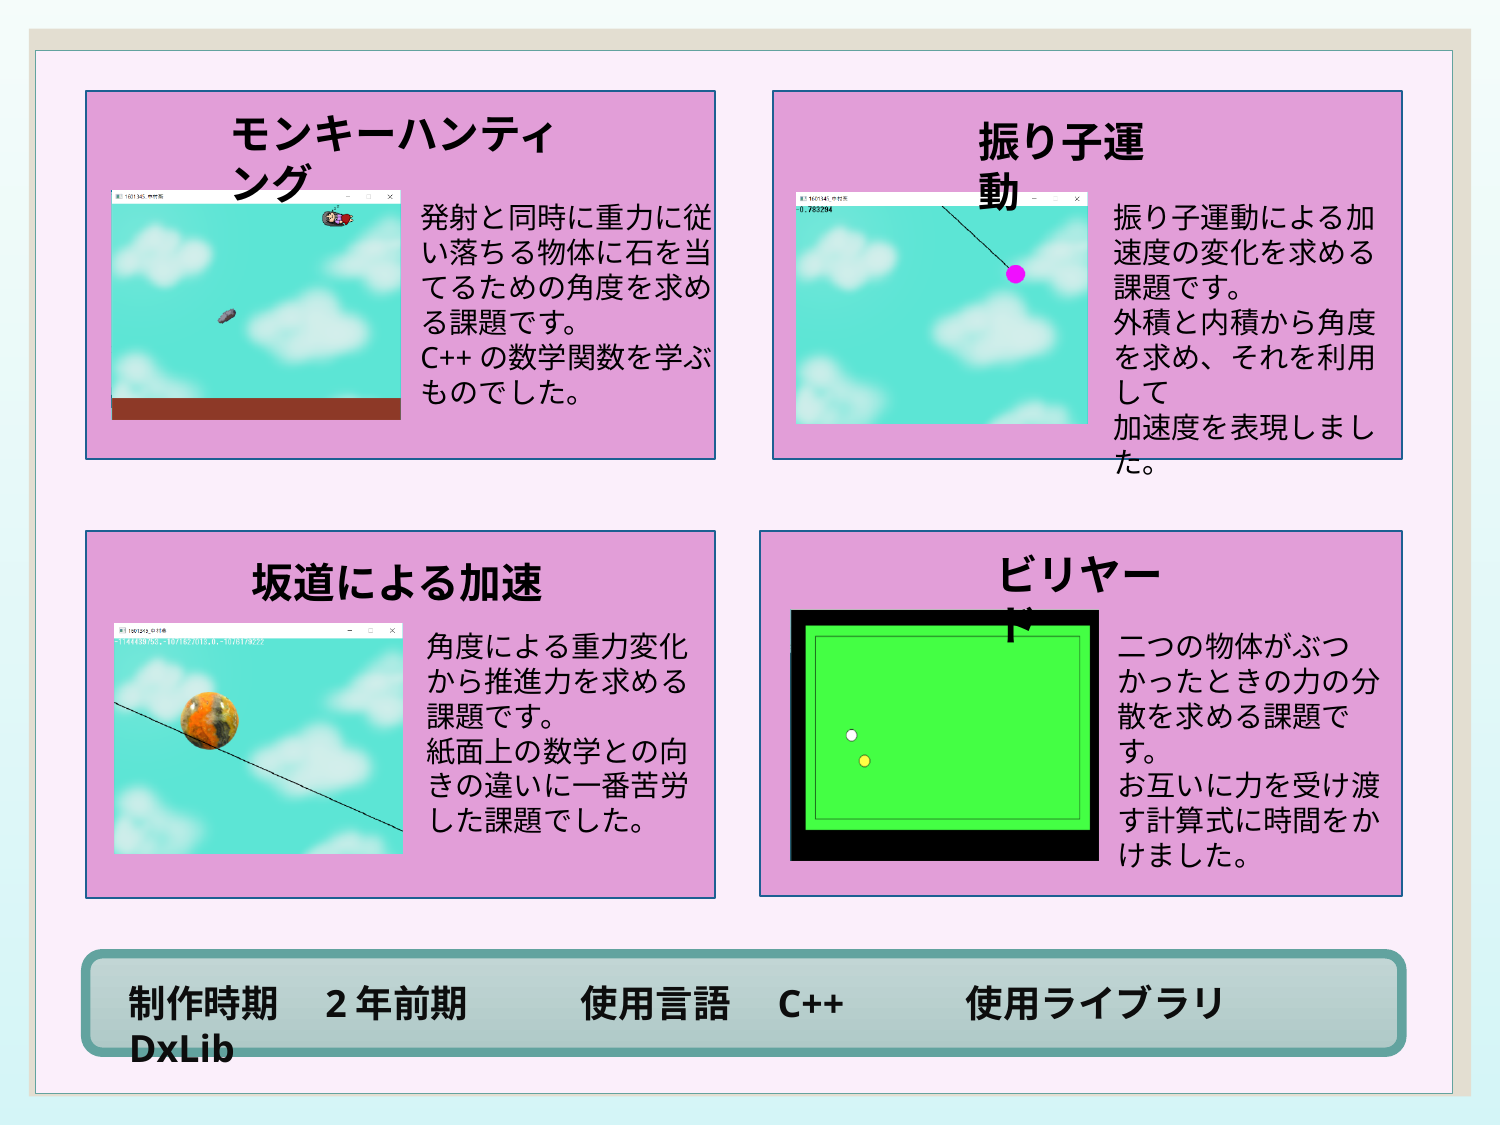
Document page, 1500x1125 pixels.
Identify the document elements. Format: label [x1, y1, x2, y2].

text_box [85, 90, 1402, 898]
text_box [35, 50, 1453, 1094]
text_box [85, 953, 1402, 1053]
